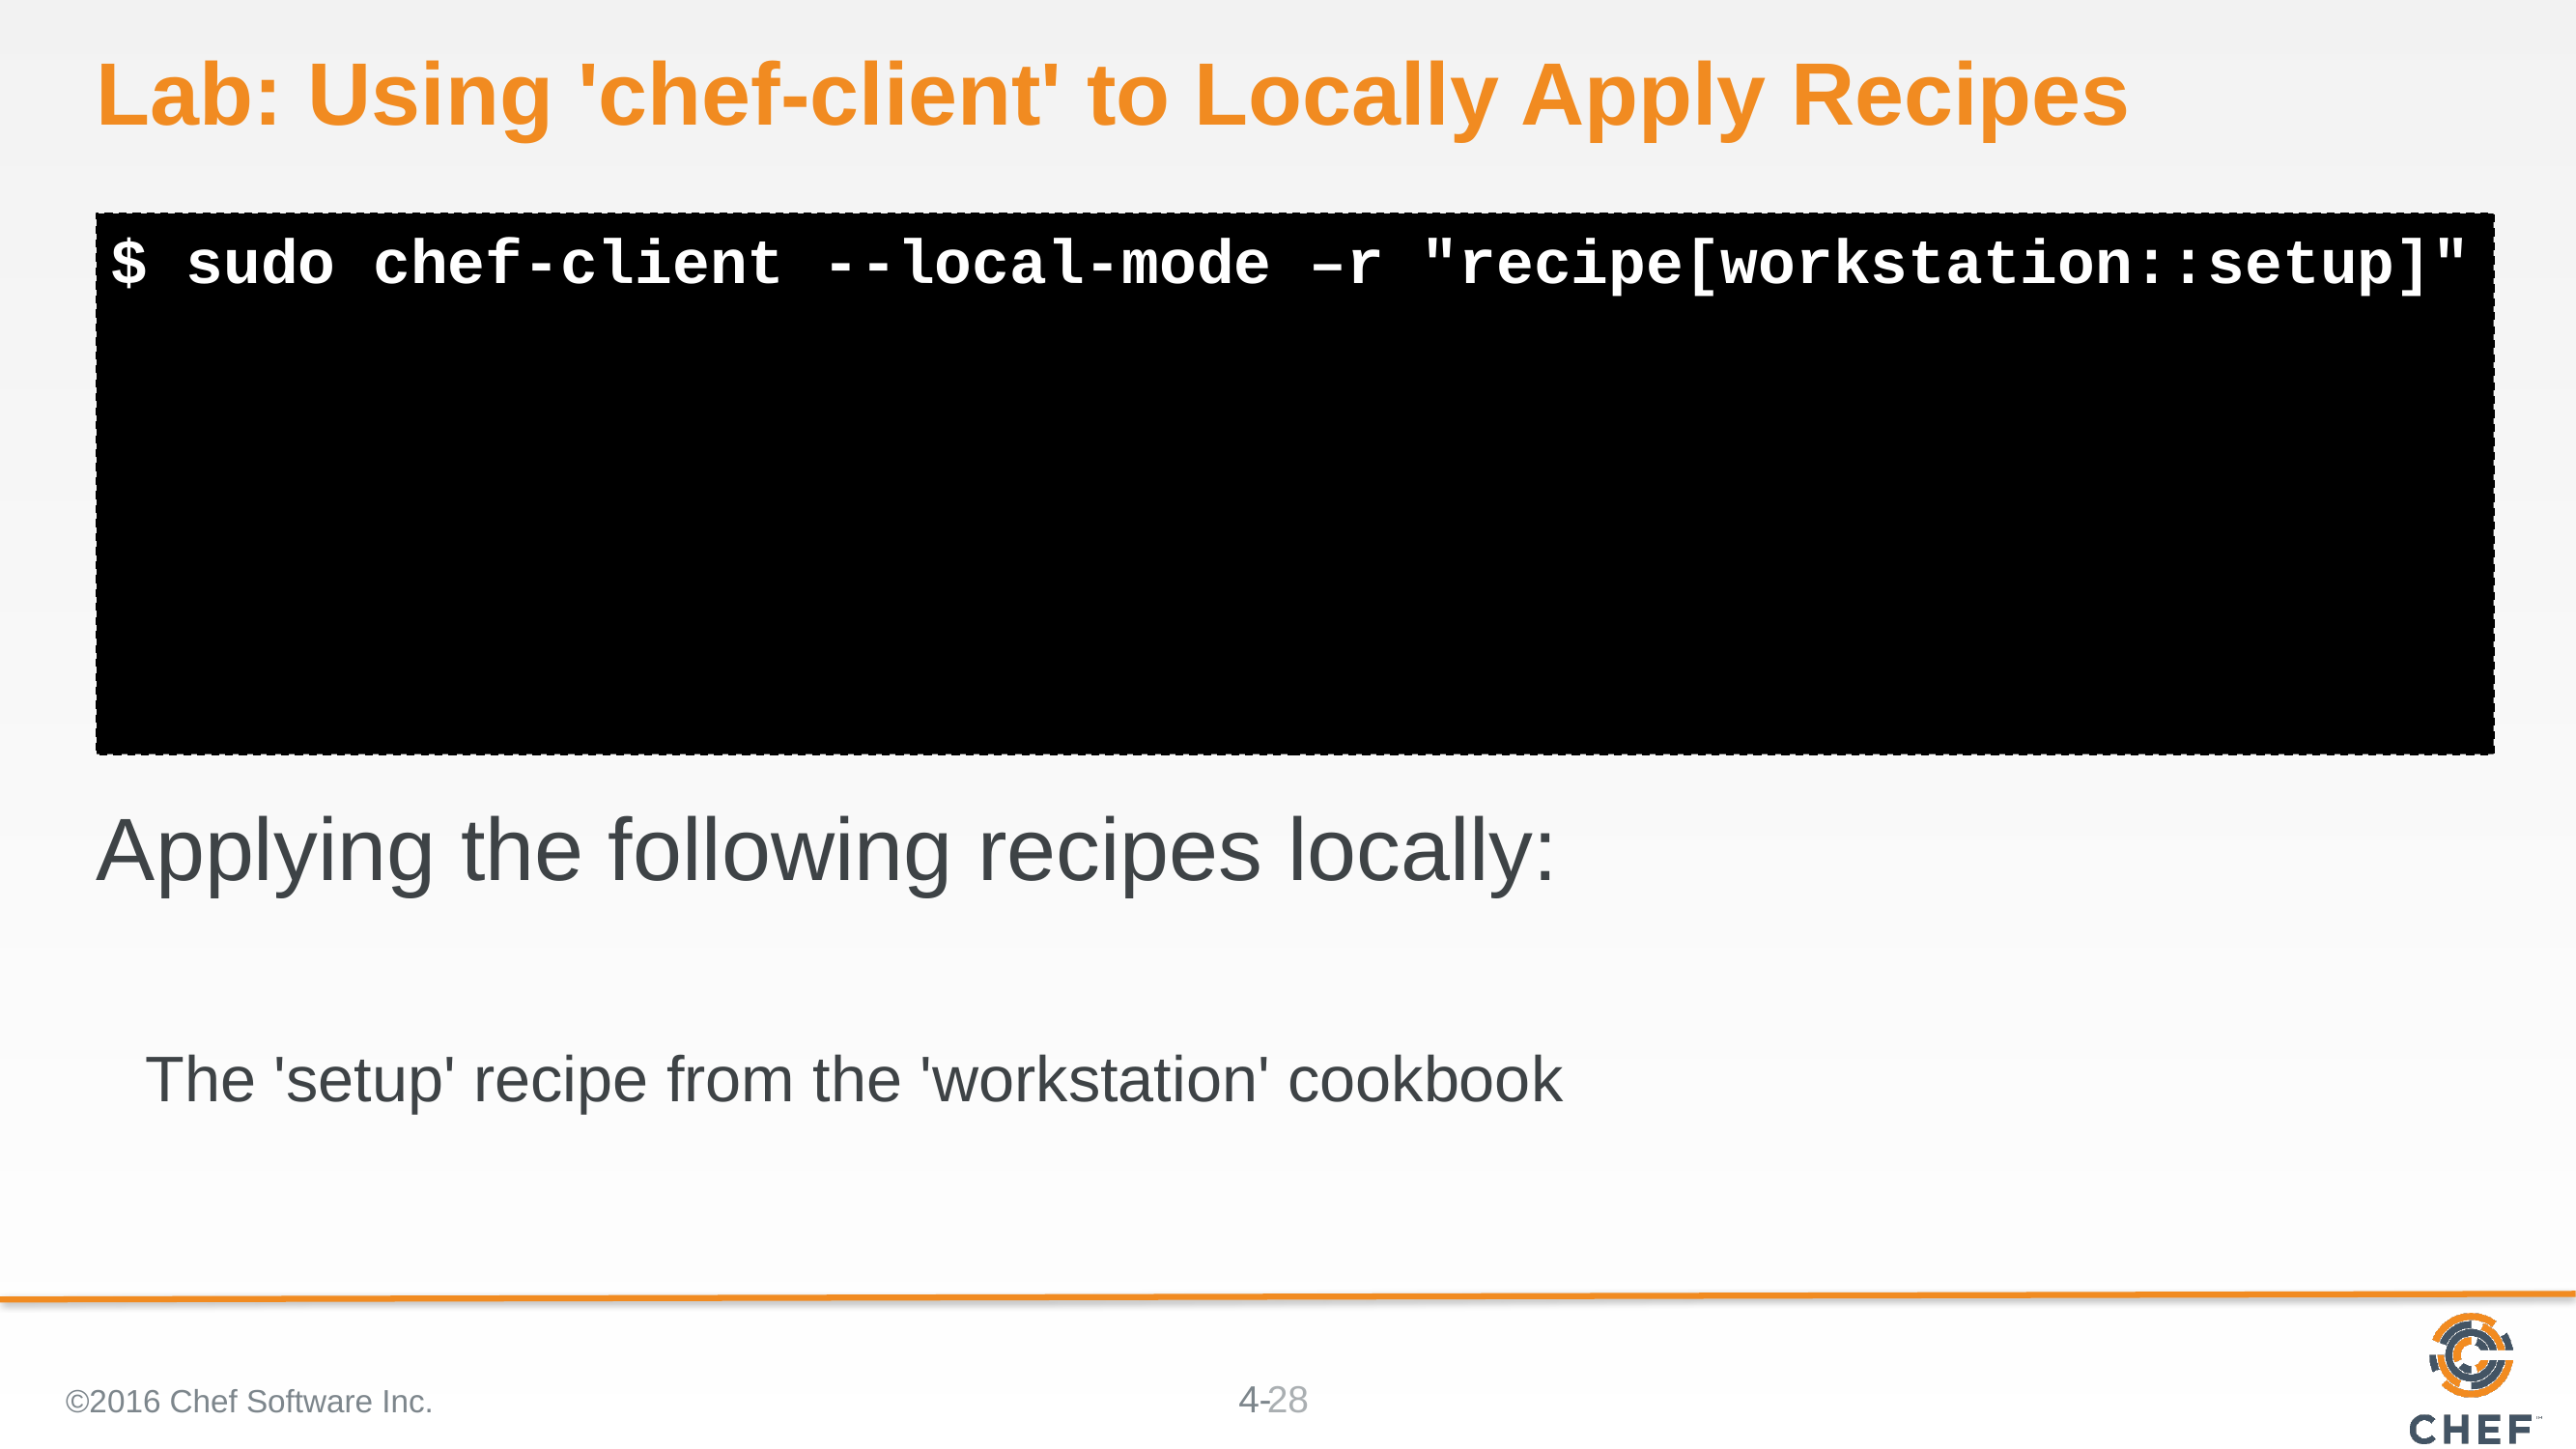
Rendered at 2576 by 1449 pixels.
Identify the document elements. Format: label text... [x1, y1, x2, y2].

text_box [536, 1161, 730, 1355]
list $ sudo chef-client --local-mode –r "recipe[workstation::setup]" [96, 213, 2495, 755]
title Lab: Using 'chef-client' to Locally Apply Recipes [96, 48, 2576, 180]
picture [2399, 1297, 2550, 1449]
footer ©2016 Chef Software Inc. [51, 1359, 952, 1440]
slide_number 28 [998, 1359, 1578, 1437]
list Applying the following recipes locally: The 'setup' recipe from the 'workstation' cookbook [97, 792, 2532, 1333]
